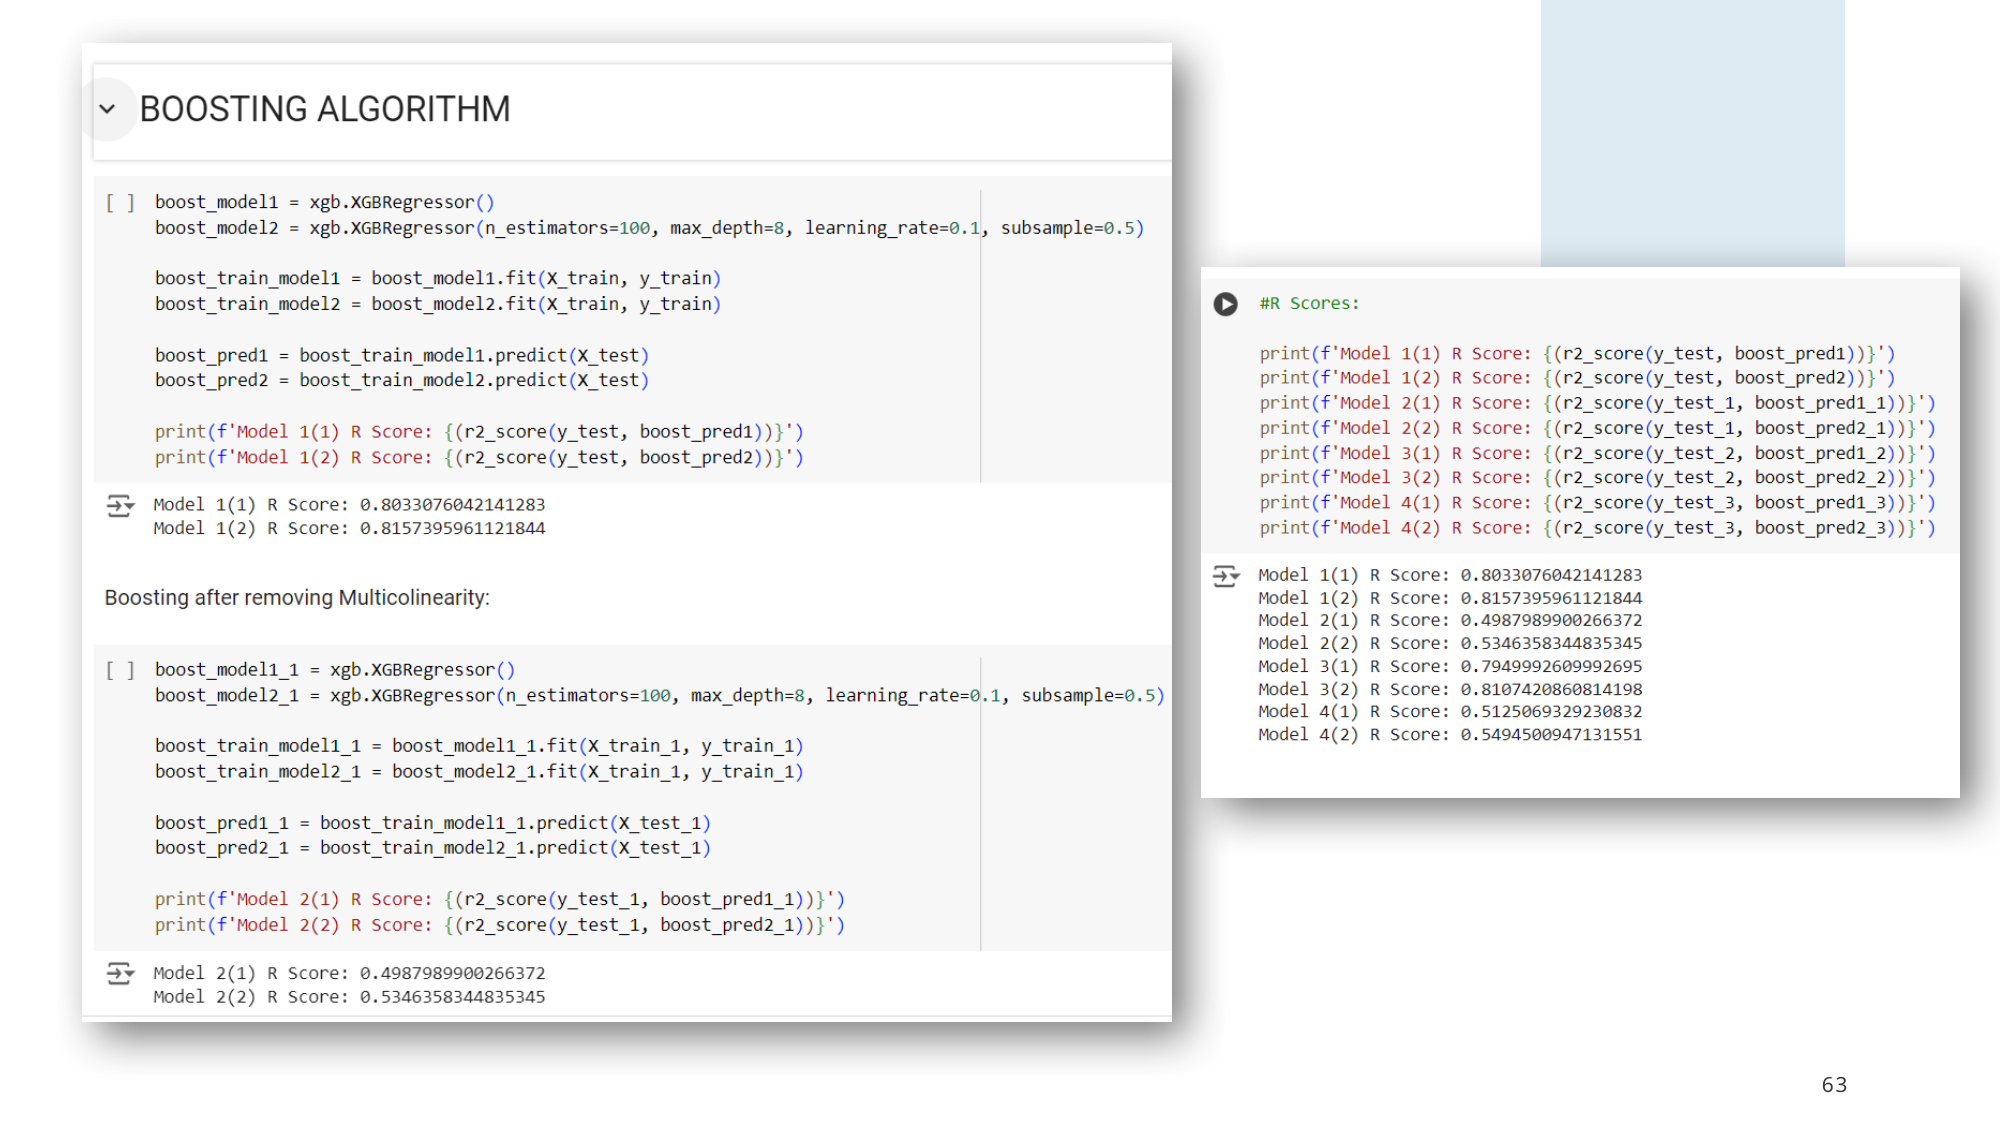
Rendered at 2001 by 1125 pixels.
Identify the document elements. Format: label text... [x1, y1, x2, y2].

picture [82, 43, 1172, 1022]
picture [1201, 267, 1960, 798]
slide_number 63 [1412, 1068, 1863, 1103]
